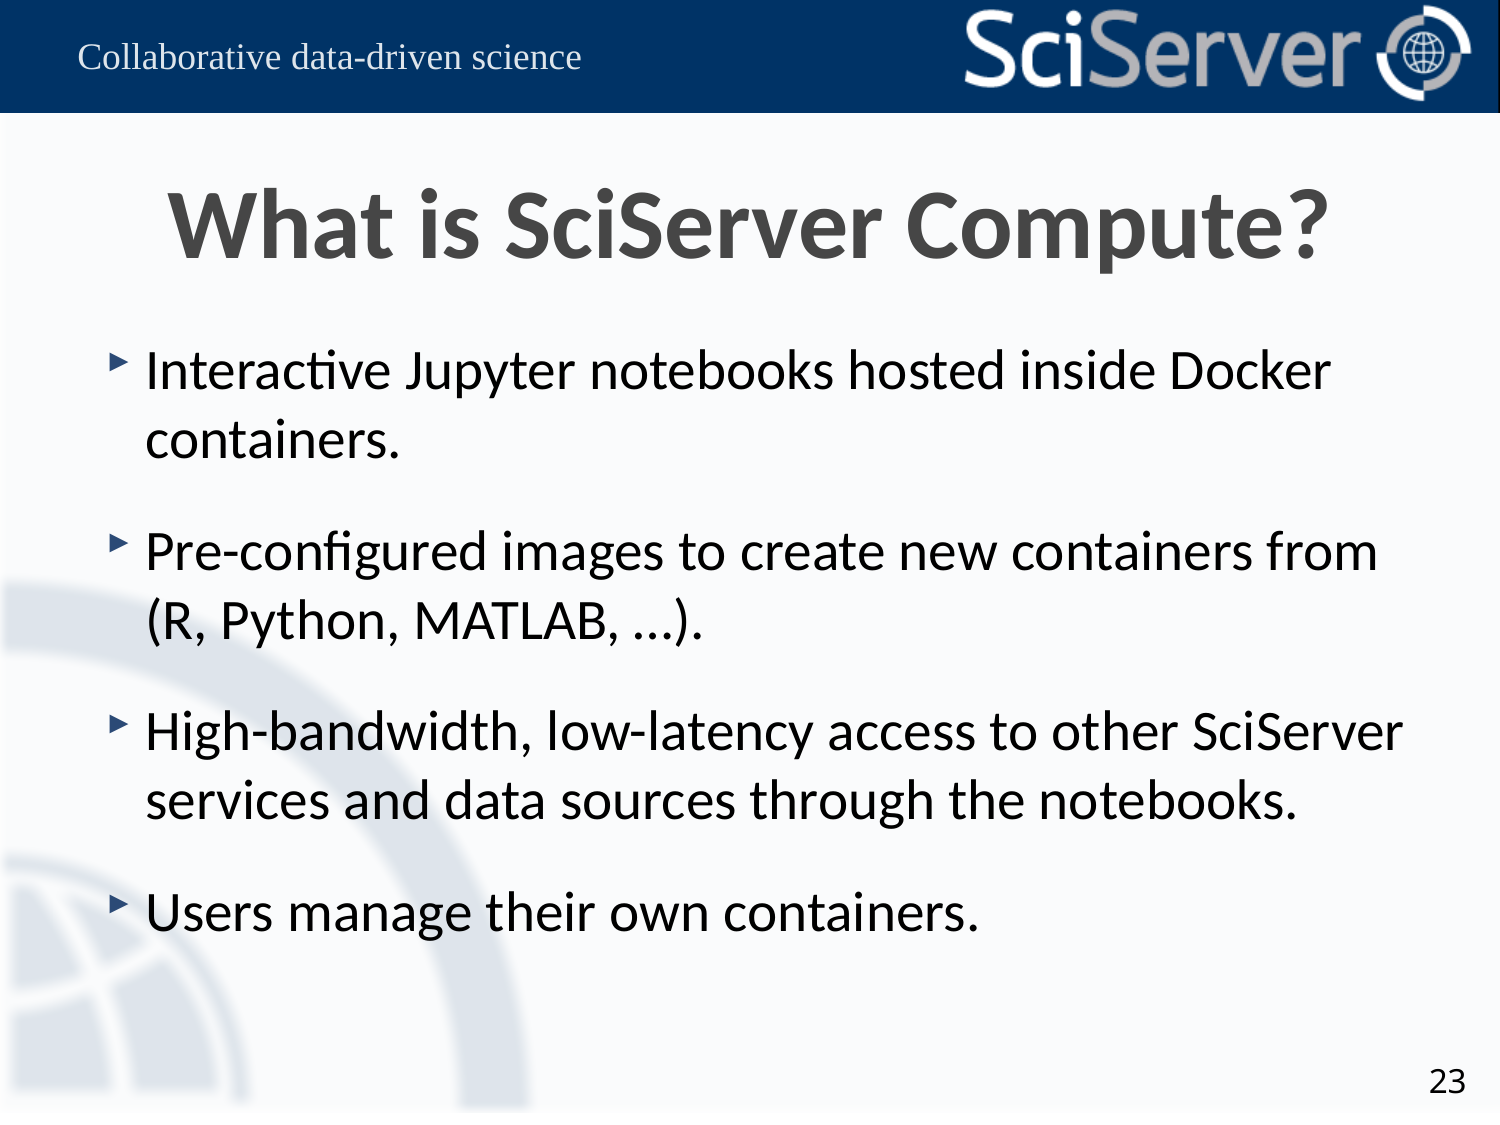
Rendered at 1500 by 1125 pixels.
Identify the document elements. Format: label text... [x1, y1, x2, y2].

slide_number 23 [1400, 1038, 1482, 1113]
list Interactive Jupyter notebooks hosted inside Docker containers. Pre-configured images to create new containers from (R, Python, MATLAB, …). High-bandwidth, low-latency access to other SciServer services and data sources through the notebooks. Users manage their own containers. [75, 324, 1425, 1013]
title What is SciServer Compute? [75, 137, 1425, 300]
picture [0, 0, 1500, 113]
